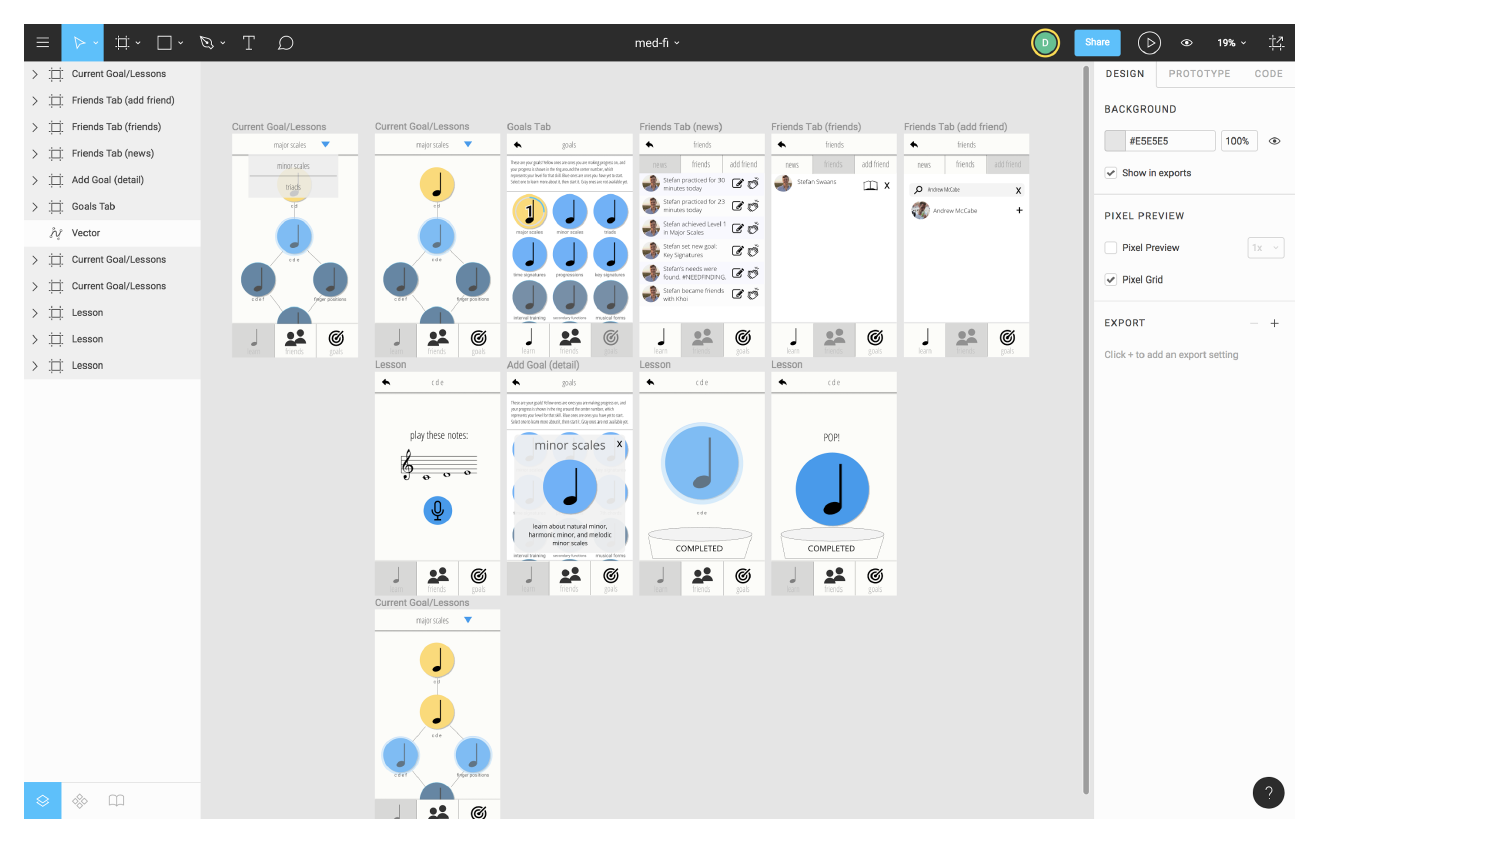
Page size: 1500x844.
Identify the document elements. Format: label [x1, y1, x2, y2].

picture [24, 24, 1296, 819]
